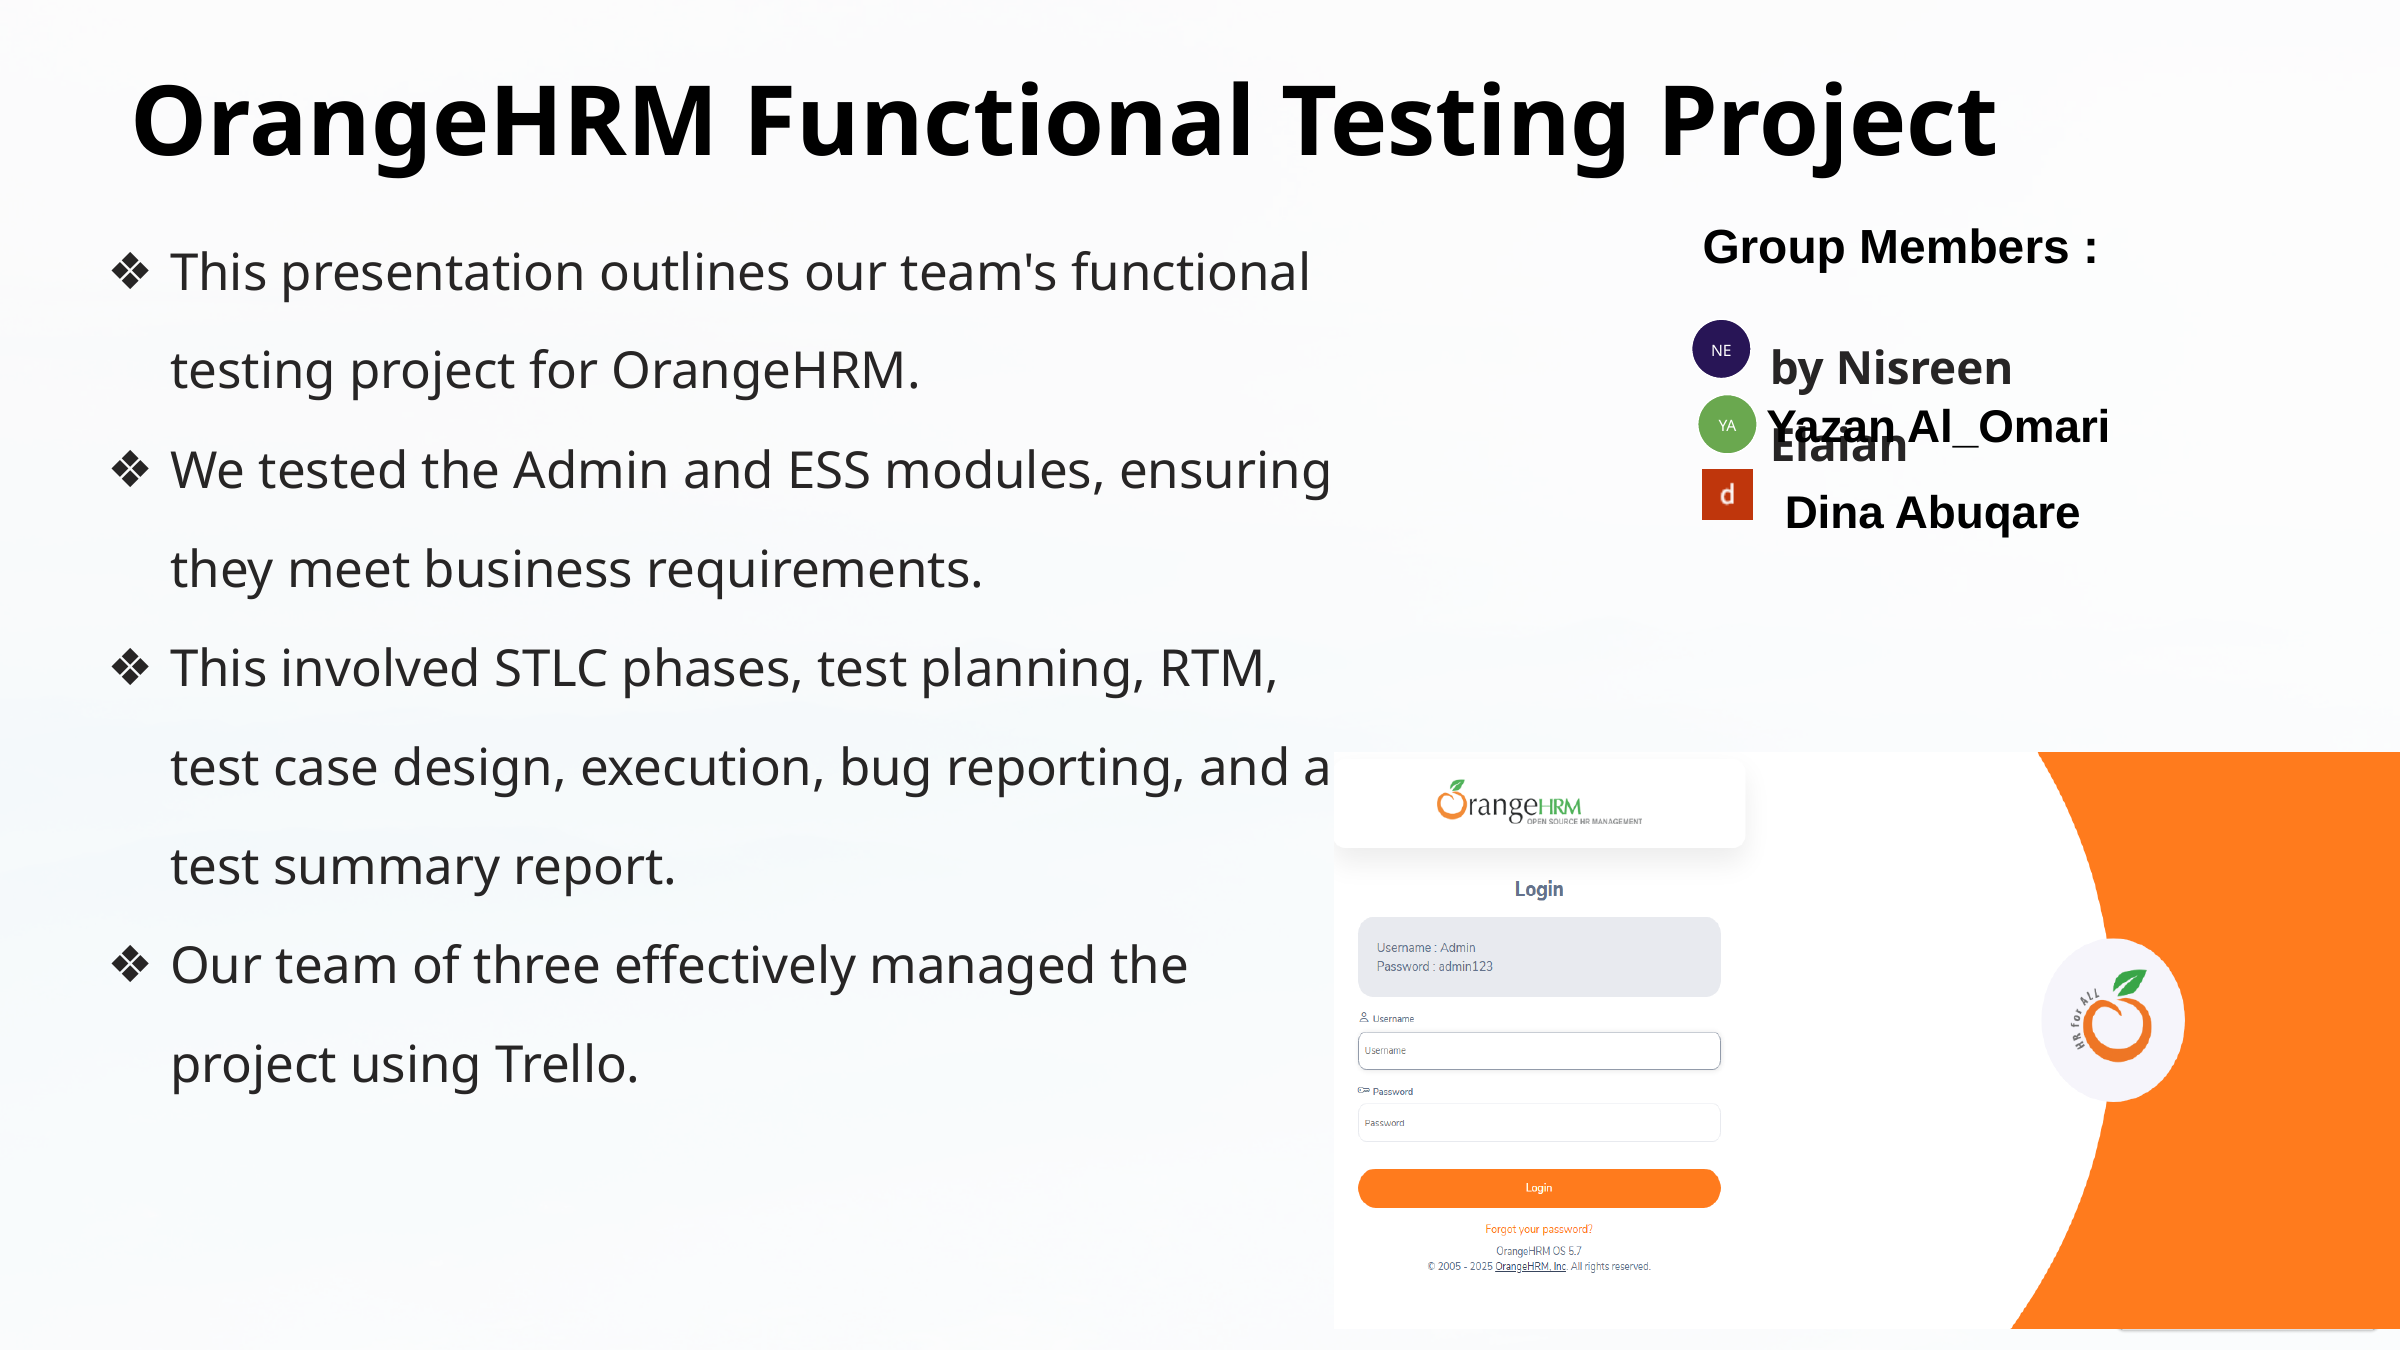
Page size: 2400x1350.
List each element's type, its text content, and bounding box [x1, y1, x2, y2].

text_box NE [1710, 340, 1733, 357]
text_box This presentation outlines our team's functional testing project for OrangeHRM. We tested the Admin and ESS modules, ensuring they meet business requirements. This involved STLC phases, test planning, RTM, test case design, execution, bug reporting, and a test summary report. Our team of three effectively managed the project using Trello. [95, 201, 1335, 559]
text_box OrangeHRM Functional Testing Project [130, 29, 2247, 274]
text_box [1691, 319, 1752, 379]
picture [1702, 469, 1753, 521]
text_box Dina Abuqare [1769, 467, 2161, 533]
picture [1334, 752, 2400, 1339]
text_box YA [1716, 416, 1739, 433]
text_box [1697, 394, 1758, 455]
text_box by Nisreen Elaian [1769, 316, 2161, 381]
text_box Group Members : [1687, 201, 2268, 267]
text_box Yazan Al_Omari [1751, 381, 2244, 467]
